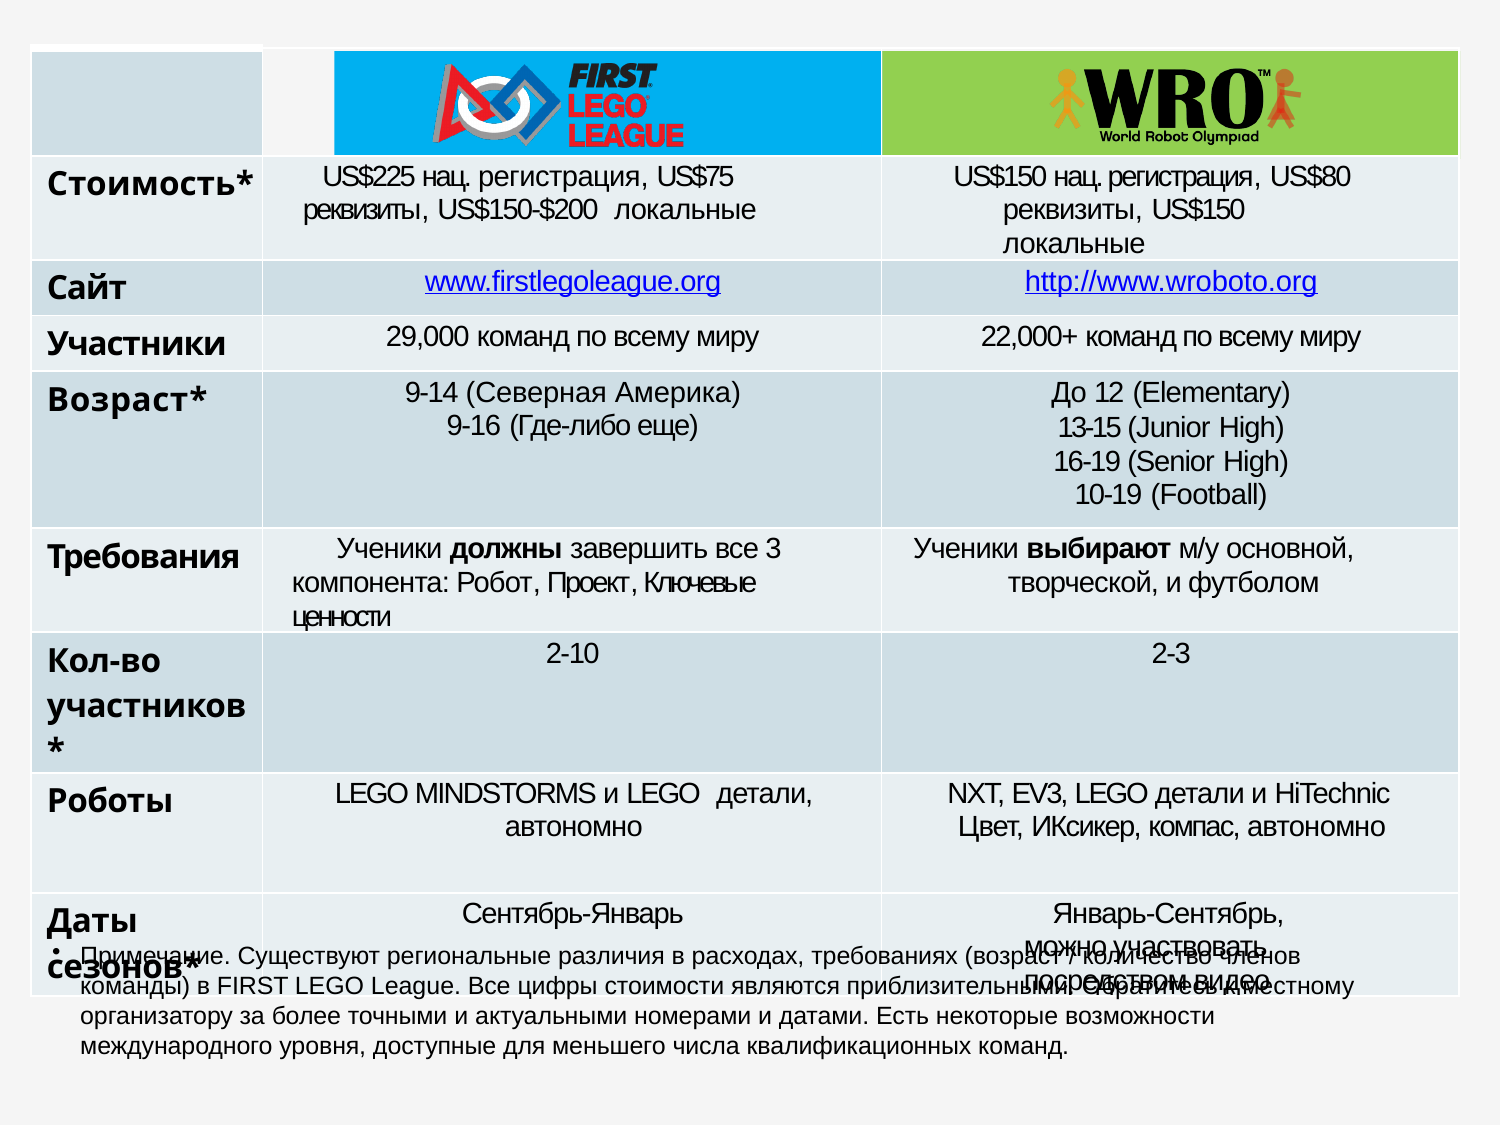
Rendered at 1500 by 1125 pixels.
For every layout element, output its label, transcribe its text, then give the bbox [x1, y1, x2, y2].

table_header [32, 52, 262, 155]
table_cell Возраст* [32, 372, 262, 527]
table_cell 2-10 [263, 633, 881, 772]
table_header [882, 49, 1029, 155]
table_cell 22,000+ команд по всему миру [882, 316, 1458, 370]
table_header [1316, 49, 1458, 155]
table_cell Даты сезонов* [32, 894, 262, 995]
text_box Примечание. Существуют региональные различия в расходах, требованиях (возраст / количество членов команды) в FIRST LEGO League. Все цифры стоимости являются приблизительными. Обратитесь к местному организатору за более точными и актуальными номерами и датами. Есть некоторые возможности международного уровня, доступные для меньшего числа квалификационных команд. [49, 937, 1379, 1060]
table_cell 29,000 команд по всему миру [263, 316, 881, 370]
table_cell NXT, EV3, LEGO детали и HiTechnic Цвет, ИКсикер, компас, автономно [882, 774, 1458, 892]
table_cell Ученики выбирают м/у основной, творческой, и футболом [882, 529, 1458, 631]
table_cell US$150 нац. регистрация, US$80 реквизиты, US$150 локальные [882, 157, 1458, 259]
table_cell Ученики должны завершить все 3 компонента: Робот, Проект, Ключевые ценности [263, 529, 881, 631]
table_cell Кол-во участников* [32, 633, 262, 772]
table_cell US$225 нац. регистрация, US$75 реквизиты, US$150-$200 локальные [263, 157, 881, 259]
text_box [1029, 44, 1316, 163]
table_cell До 12 (Elementary) 13-15 (Junior High) 16-19 (Senior High) 10-19 (Football) [882, 372, 1458, 527]
table_cell 9-14 (Северная Америка) 9-16 (Где-либо еще) [263, 372, 881, 527]
table_cell 2-3 [882, 633, 1458, 772]
table_cell Сентябрь-Январь [263, 894, 881, 937]
table_cell www.firstlegoleague.org [263, 261, 881, 315]
table_cell Стоимость* [32, 157, 262, 259]
table_cell LEGO MINDSTORMS и LEGO детали, автономно [263, 774, 881, 892]
text_box [432, 63, 684, 147]
table_cell Роботы [32, 774, 262, 892]
table_cell http://www.wroboto.org [882, 261, 1458, 315]
table_cell Требования [32, 529, 262, 631]
table_cell Участники [32, 316, 262, 370]
table_header [263, 49, 881, 155]
table_cell Сайт [32, 261, 262, 315]
table_cell Январь-Сентябрь, можно участвовать посредством видео [882, 894, 1458, 995]
